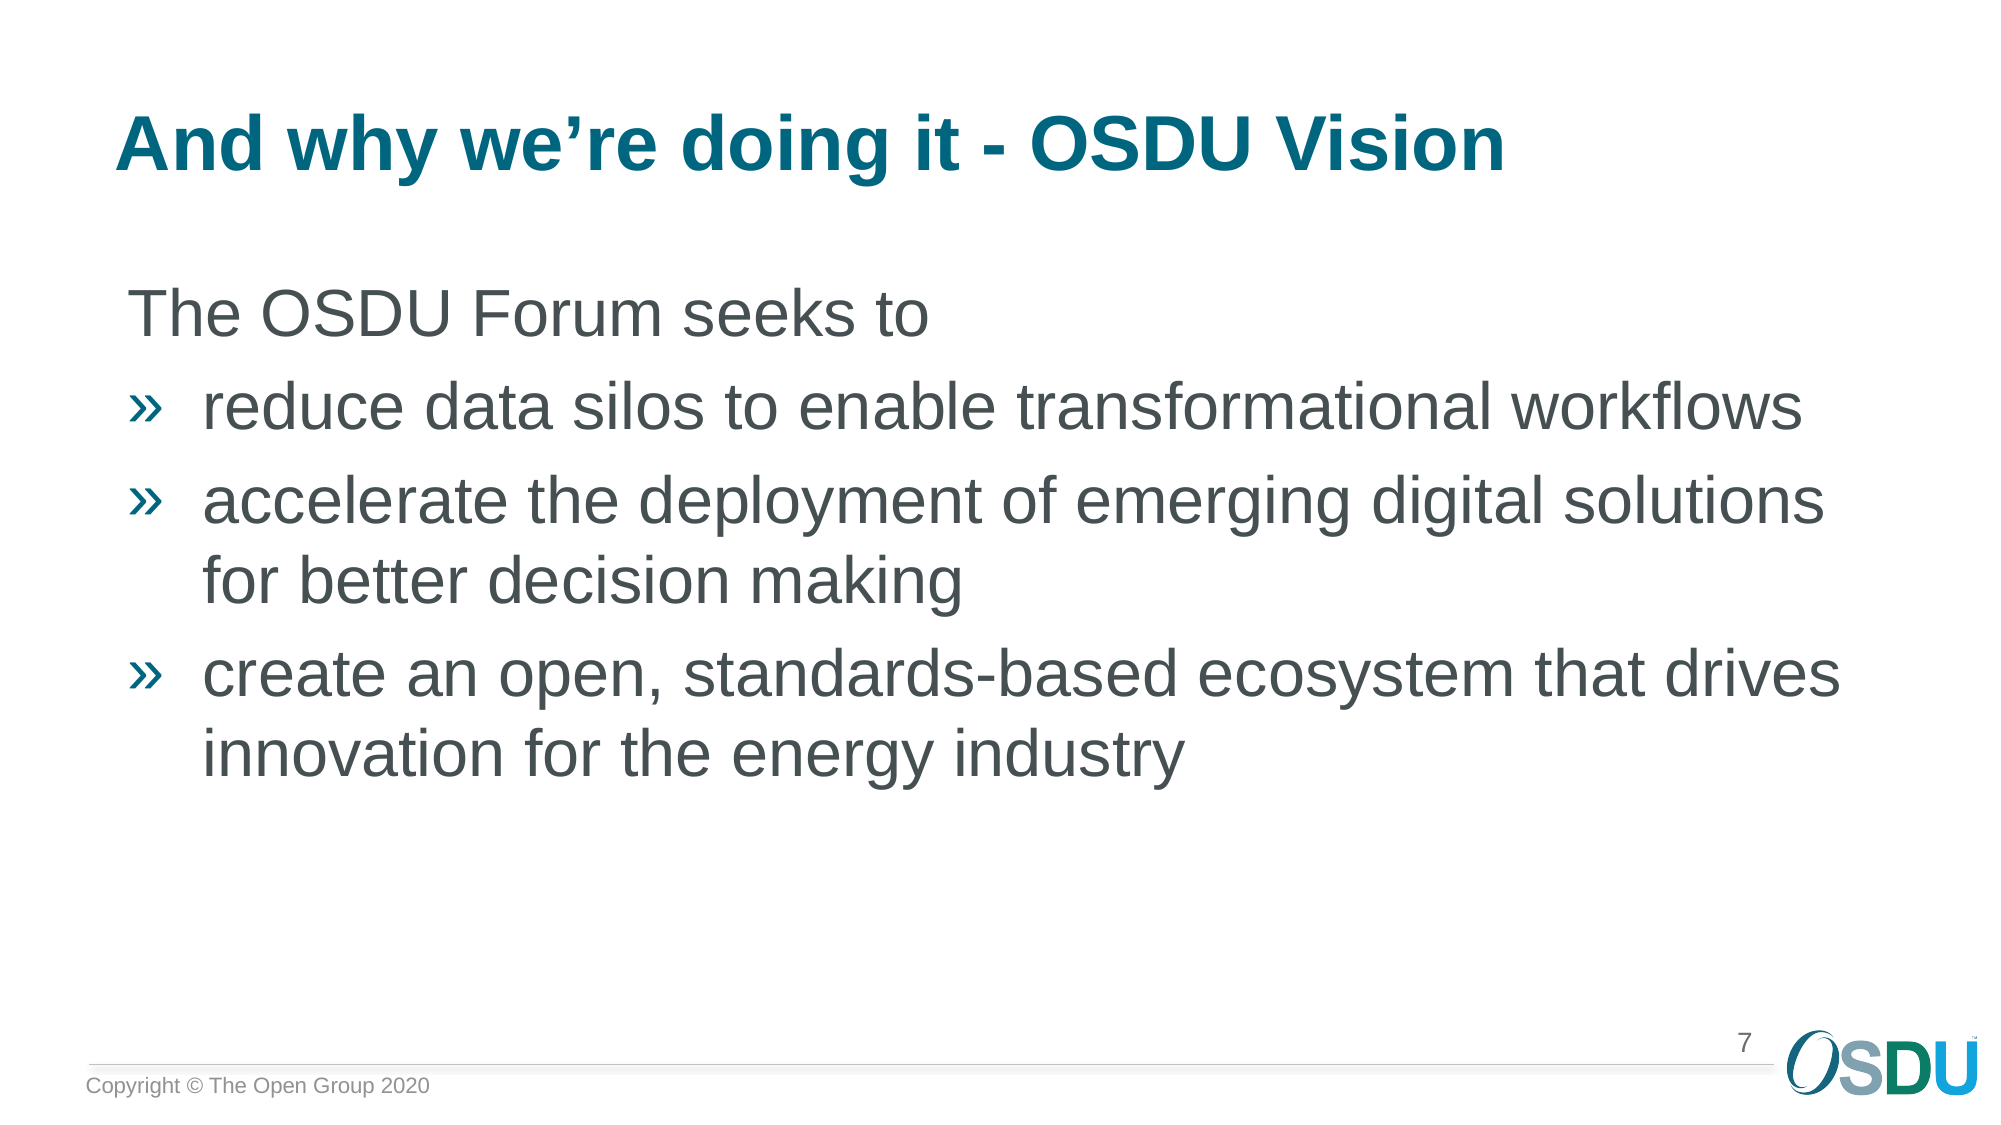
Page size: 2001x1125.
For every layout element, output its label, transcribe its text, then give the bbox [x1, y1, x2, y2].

slide_number 7 [1511, 1017, 1979, 1078]
list The OSDU Forum seeks to reduce data silos to enable transformational workflows accelerate the deployment of emerging digital solutions for better decision making create an open, standards-based ecosystem that drives innovation for the energy industry [99, 262, 1900, 1005]
picture [1947, 1078, 1966, 1086]
title And why we’re doing it - OSDU Vision [99, 45, 1900, 233]
picture [1782, 1024, 1983, 1105]
